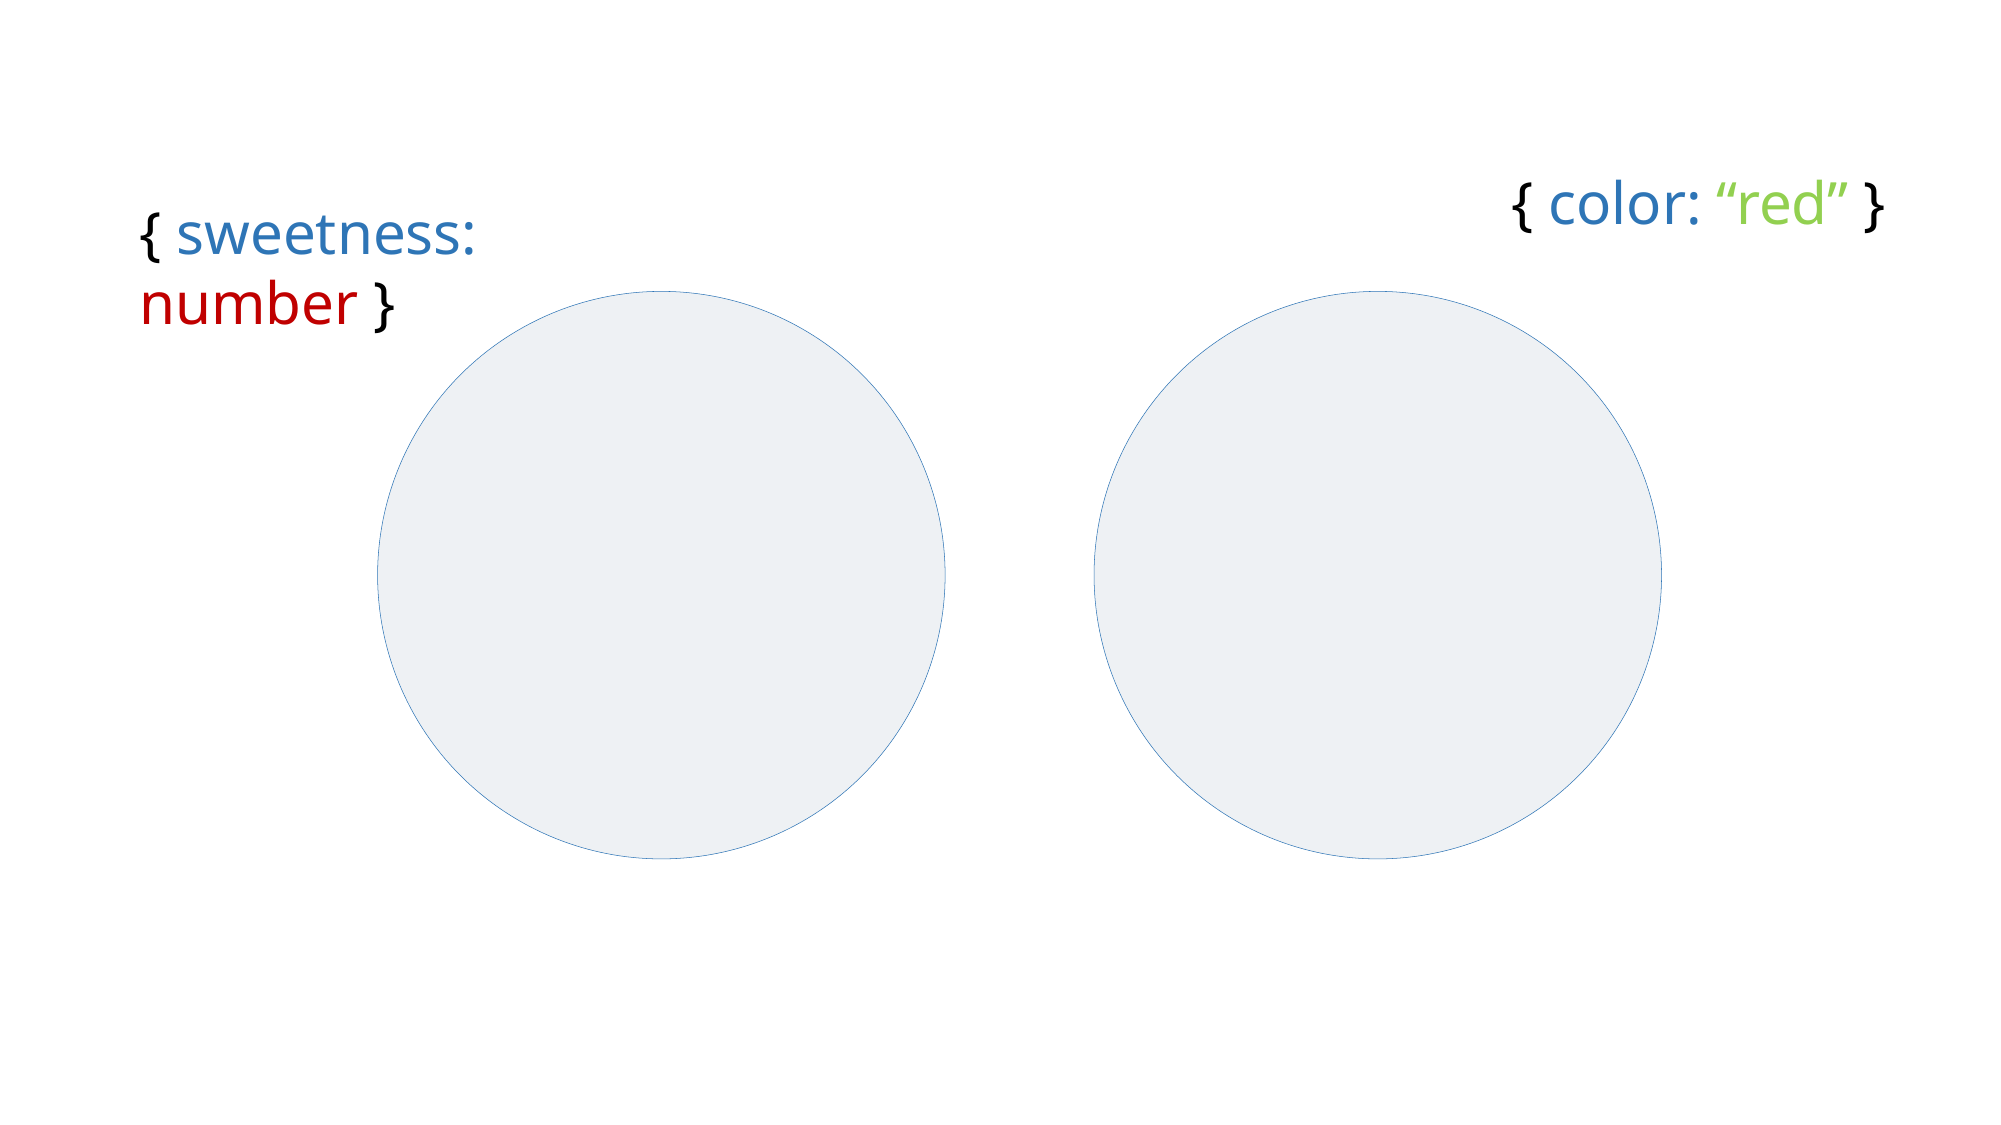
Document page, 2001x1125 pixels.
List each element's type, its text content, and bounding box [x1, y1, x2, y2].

text_box [1093, 290, 1663, 860]
text_box { color: “red” } [1496, 158, 2000, 244]
text_box [376, 303, 947, 860]
text_box { sweetness: number } [124, 188, 748, 344]
